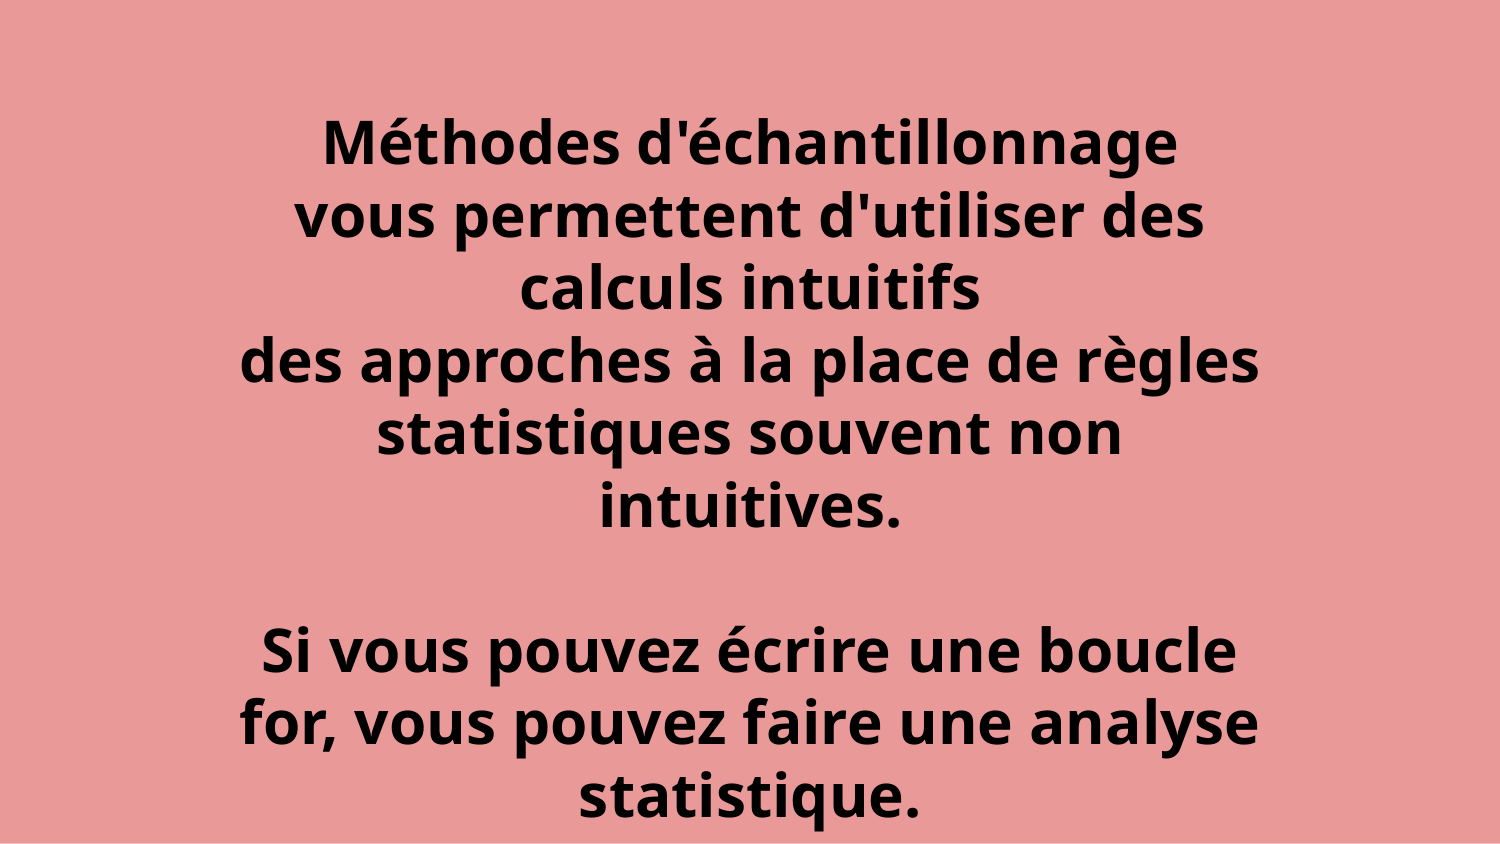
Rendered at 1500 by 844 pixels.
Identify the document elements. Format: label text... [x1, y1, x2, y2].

text_box [0, 0, 1500, 844]
text_box Méthodes d'échantillonnage vous permettent d'utiliser des calculs intuitifs des approches à la place de règles statistiques souvent non intuitives. Si vous pouvez écrire une boucle for, vous pouvez faire une analyse statistique. [43, 102, 1457, 712]
